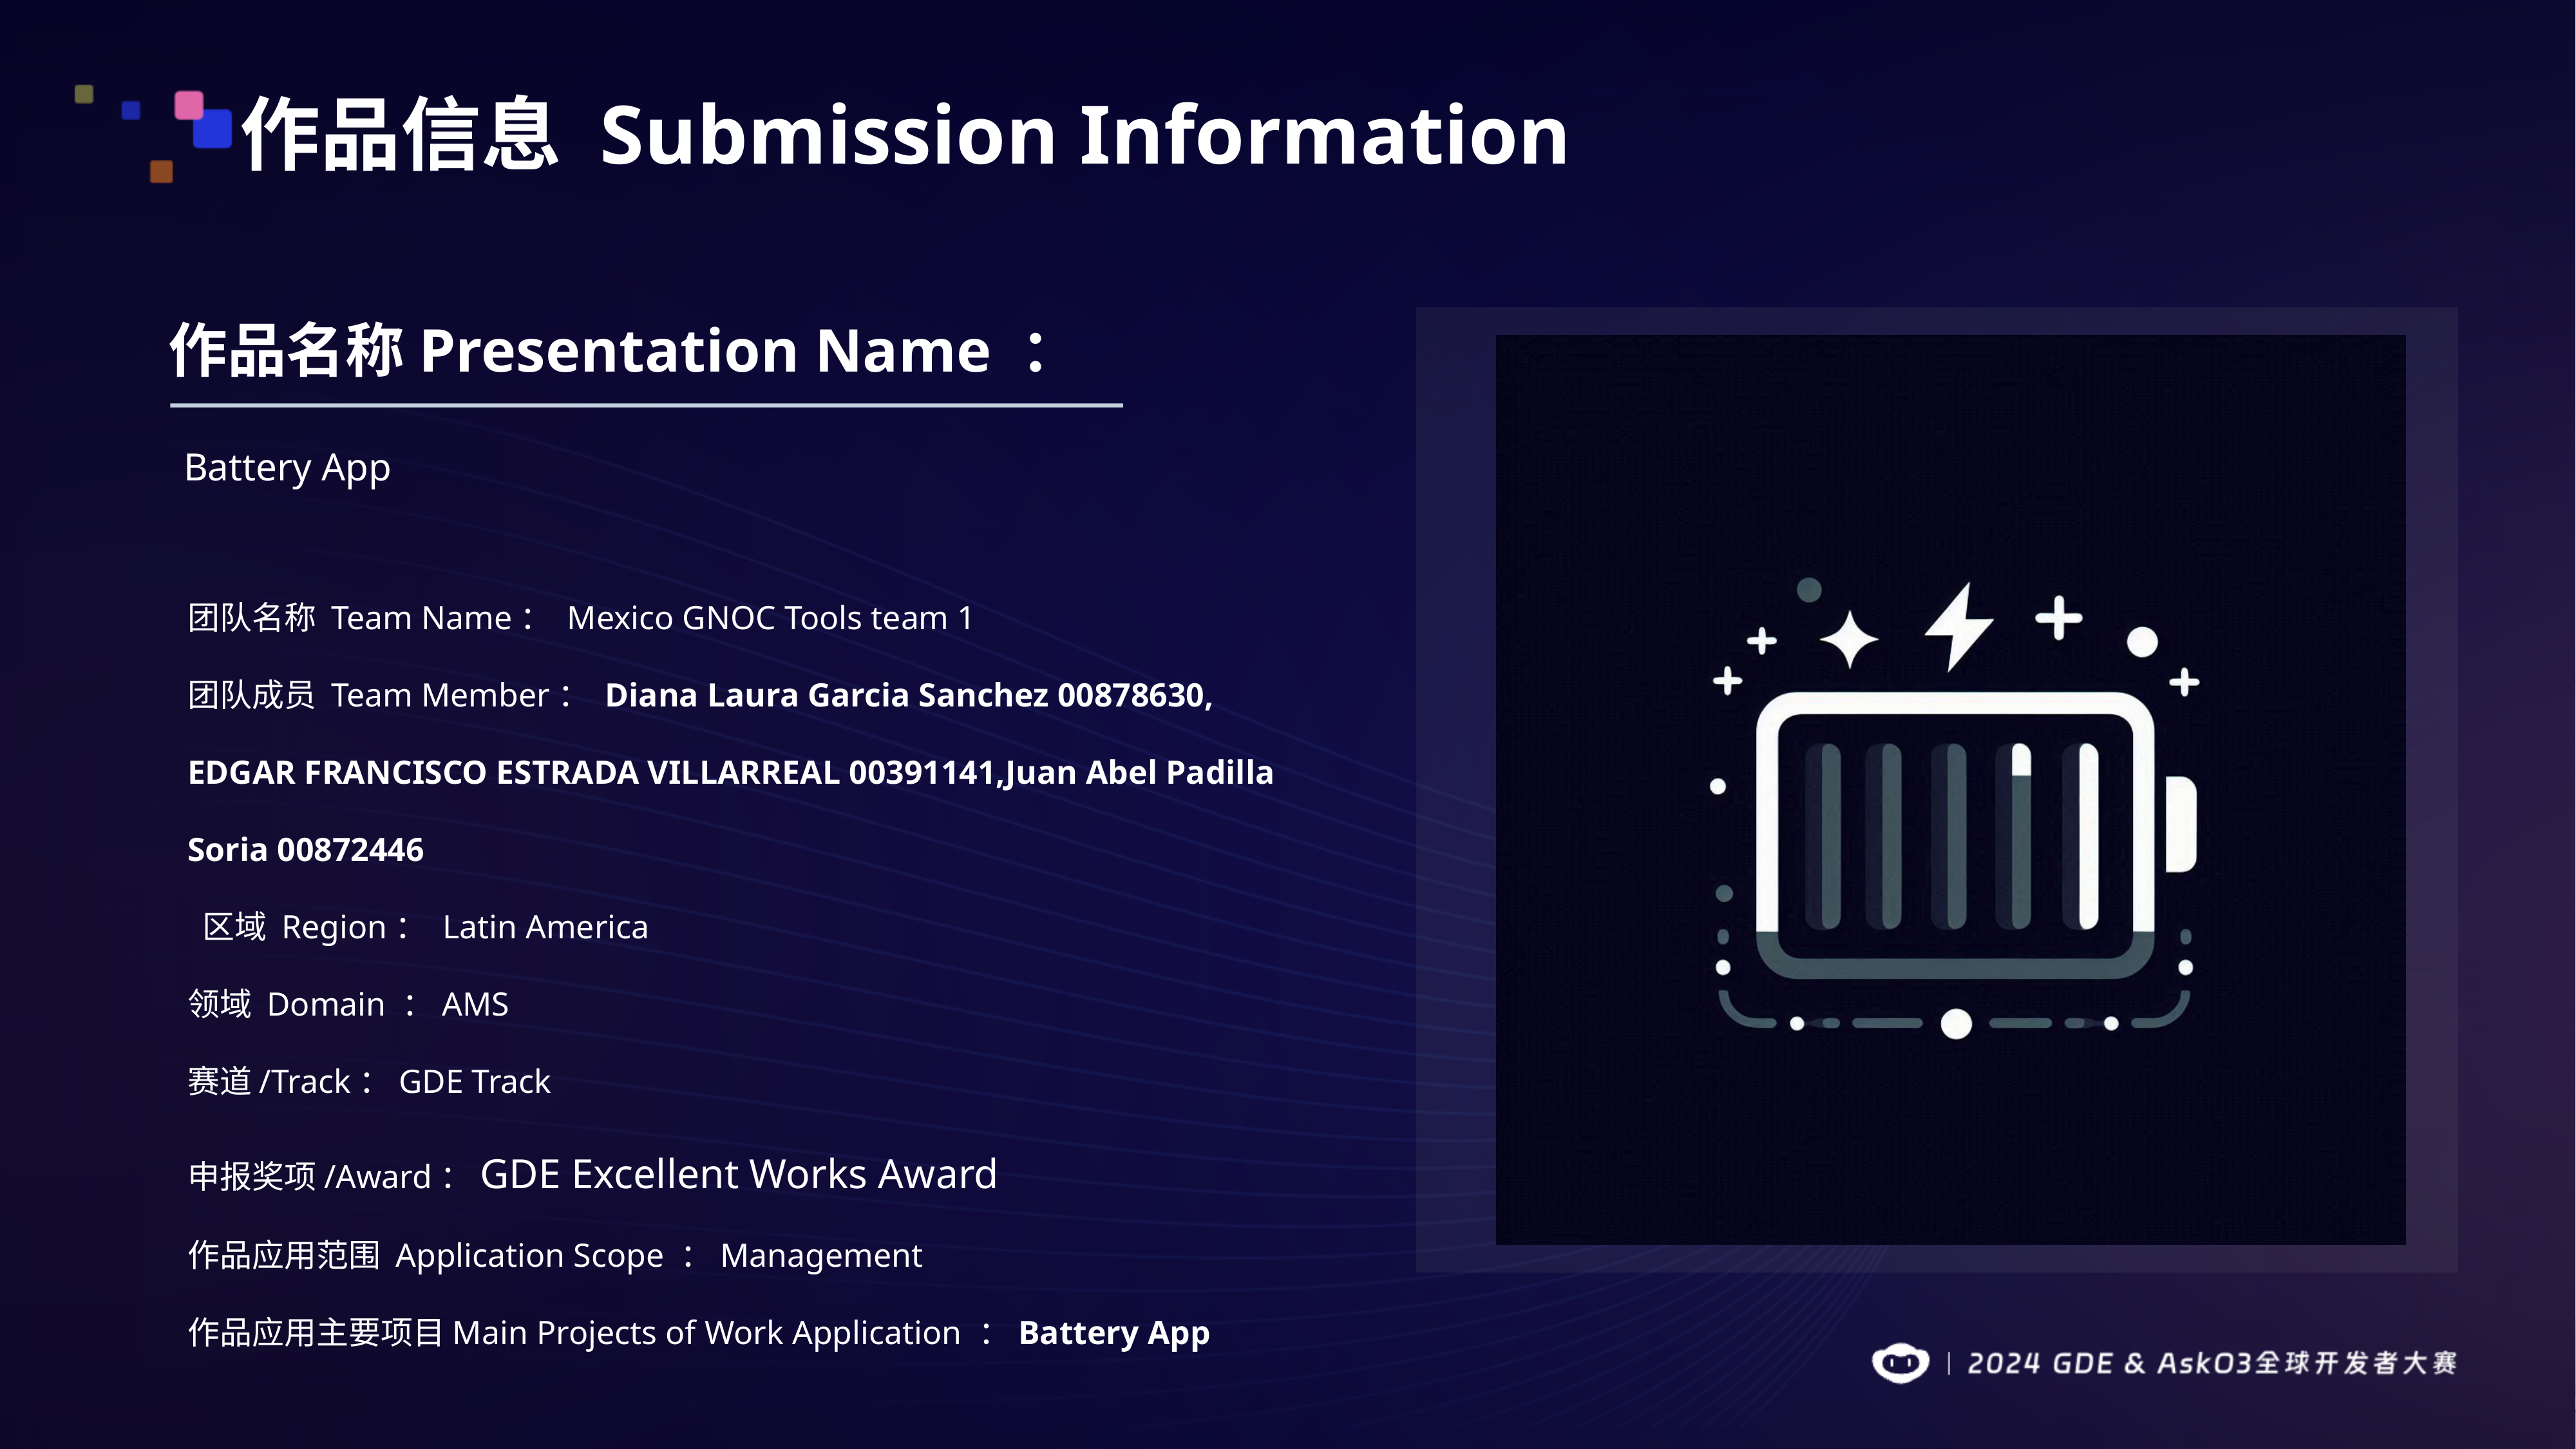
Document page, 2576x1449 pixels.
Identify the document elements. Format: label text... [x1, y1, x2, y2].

text_box Battery App [178, 442, 397, 495]
text_box [1416, 307, 2458, 1273]
text_box [182, 339, 2394, 1325]
text_box [170, 403, 1123, 408]
text_box 团队名称 Team Name： Mexico GNOC Tools team 1 团队成员 Team Member： Diana Laura Garcia Sanchez 00878630, EDGAR FRANCISCO ESTRADA VILLARREAL 00391141,Juan Abel Padilla Soria 00872446 区域 Region： Latin America 领域 Domain ：AMS 赛道/Track：GDE Track 申报奖项/Award：GDE Excellent Works Award 作品应用范围 Application Scope ：Management 作品应用主要项目Main Projects of Work Application ：Battery App [182, 553, 1306, 1356]
text_box 作品名称Presentation Name ： [163, 307, 1099, 390]
picture [0, 0, 2576, 1449]
text_box 作品信息 Submission Information [234, 78, 1578, 186]
